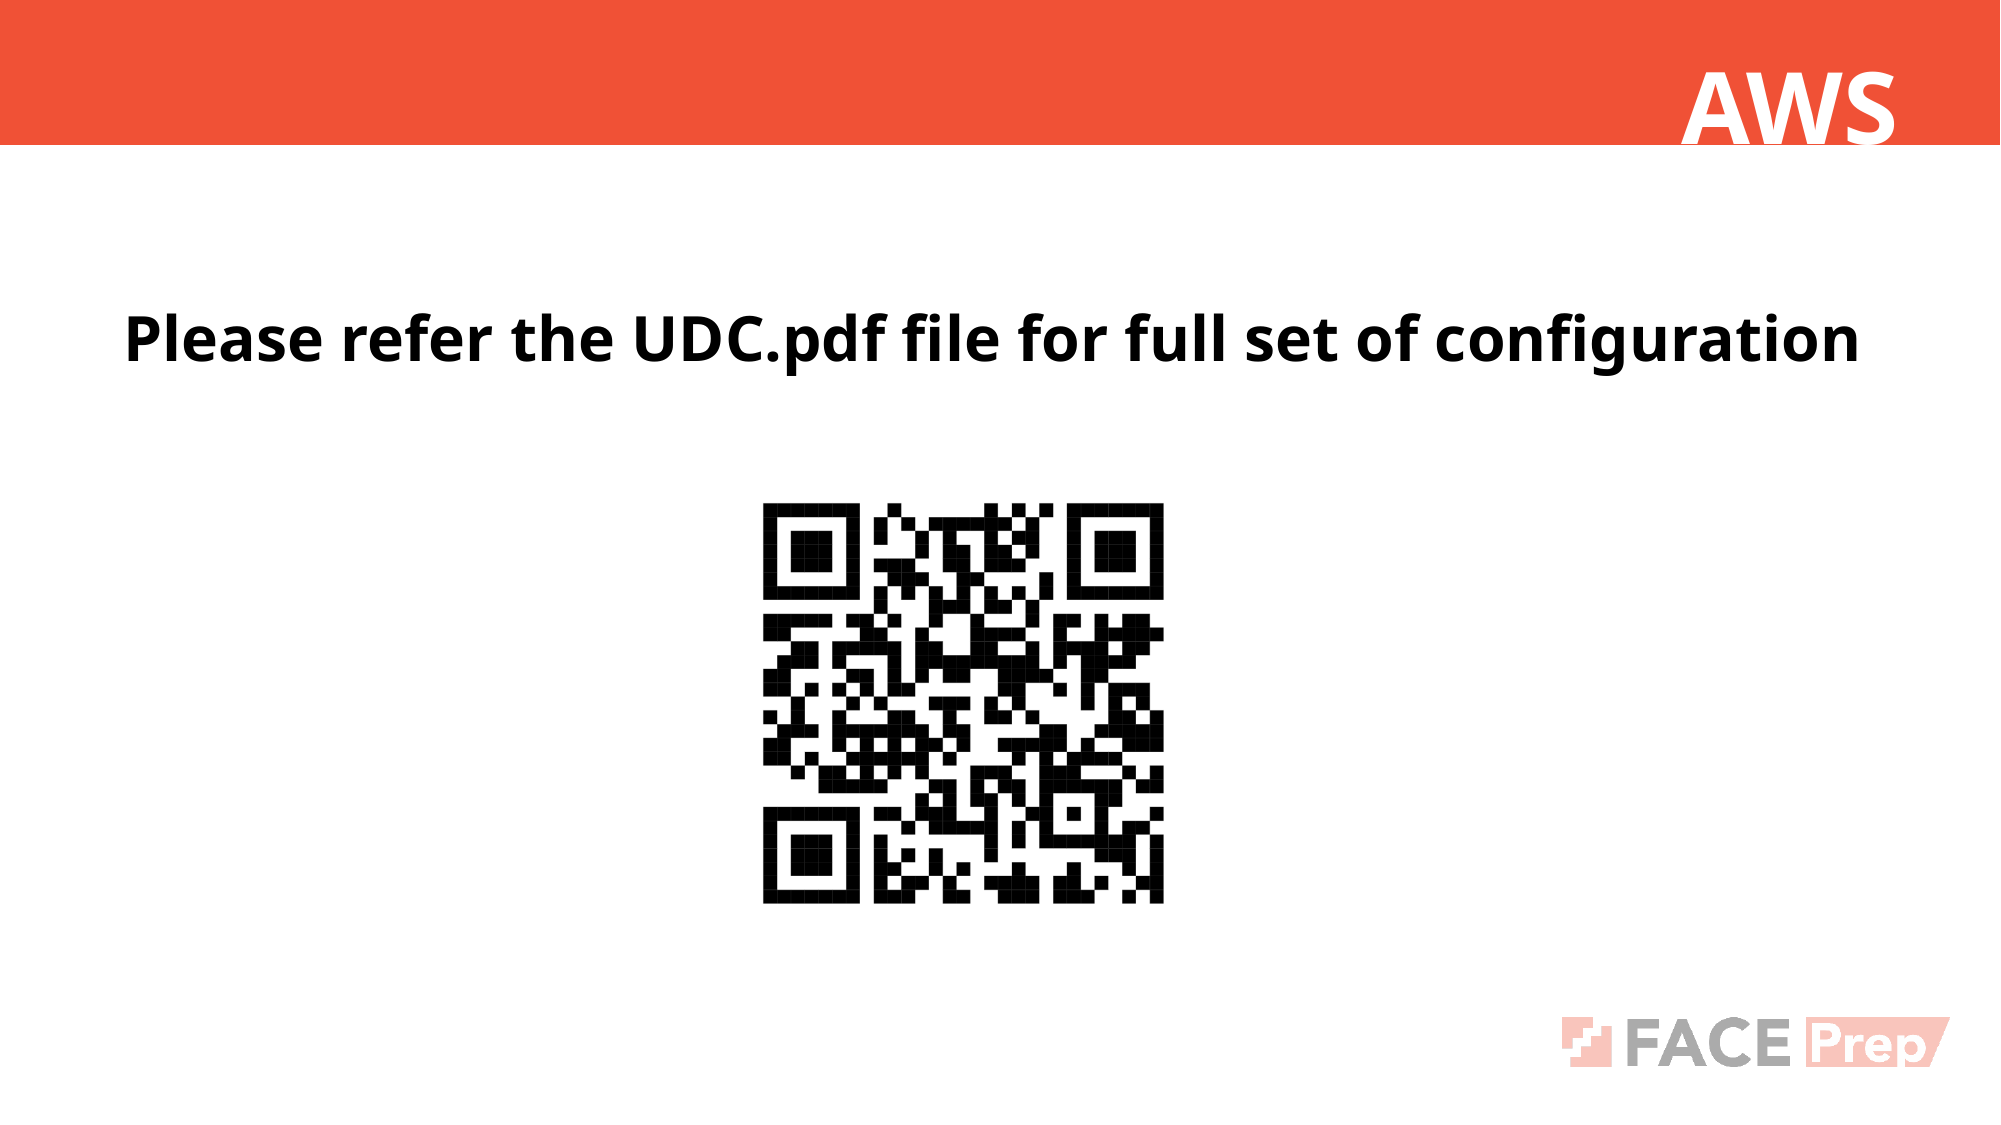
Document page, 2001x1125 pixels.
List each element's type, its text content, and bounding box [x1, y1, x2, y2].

text_box [0, 1, 2000, 145]
picture [1562, 1017, 1950, 1067]
text_box Please refer the UDC.pdf file for full set of configuration [91, 179, 1895, 719]
text_box AWS [638, 37, 1914, 173]
picture [743, 483, 1180, 920]
